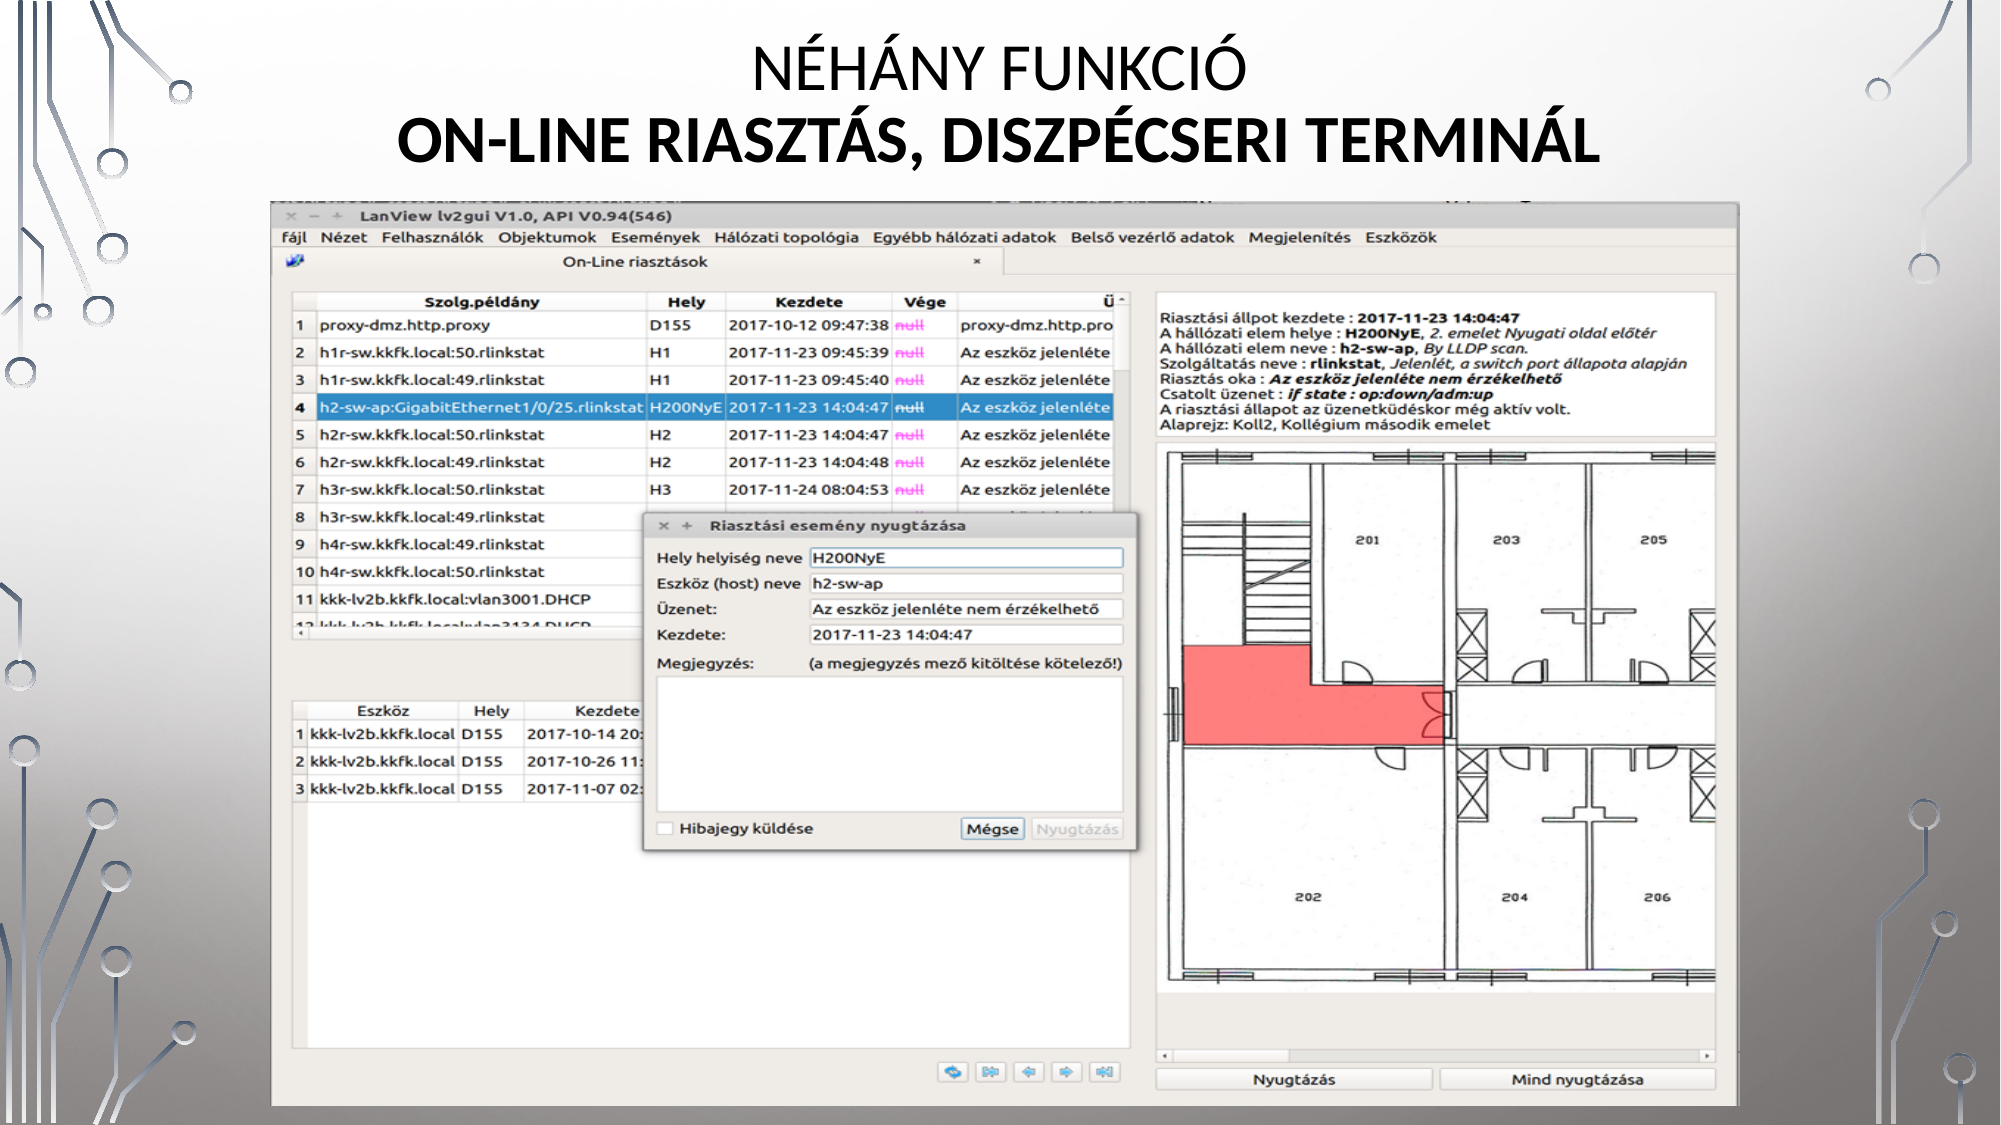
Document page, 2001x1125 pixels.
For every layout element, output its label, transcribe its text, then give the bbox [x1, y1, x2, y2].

picture [269, 201, 1741, 1107]
title néhány funkció On-line riasztás, diszpécseri terminál [187, 23, 1813, 267]
